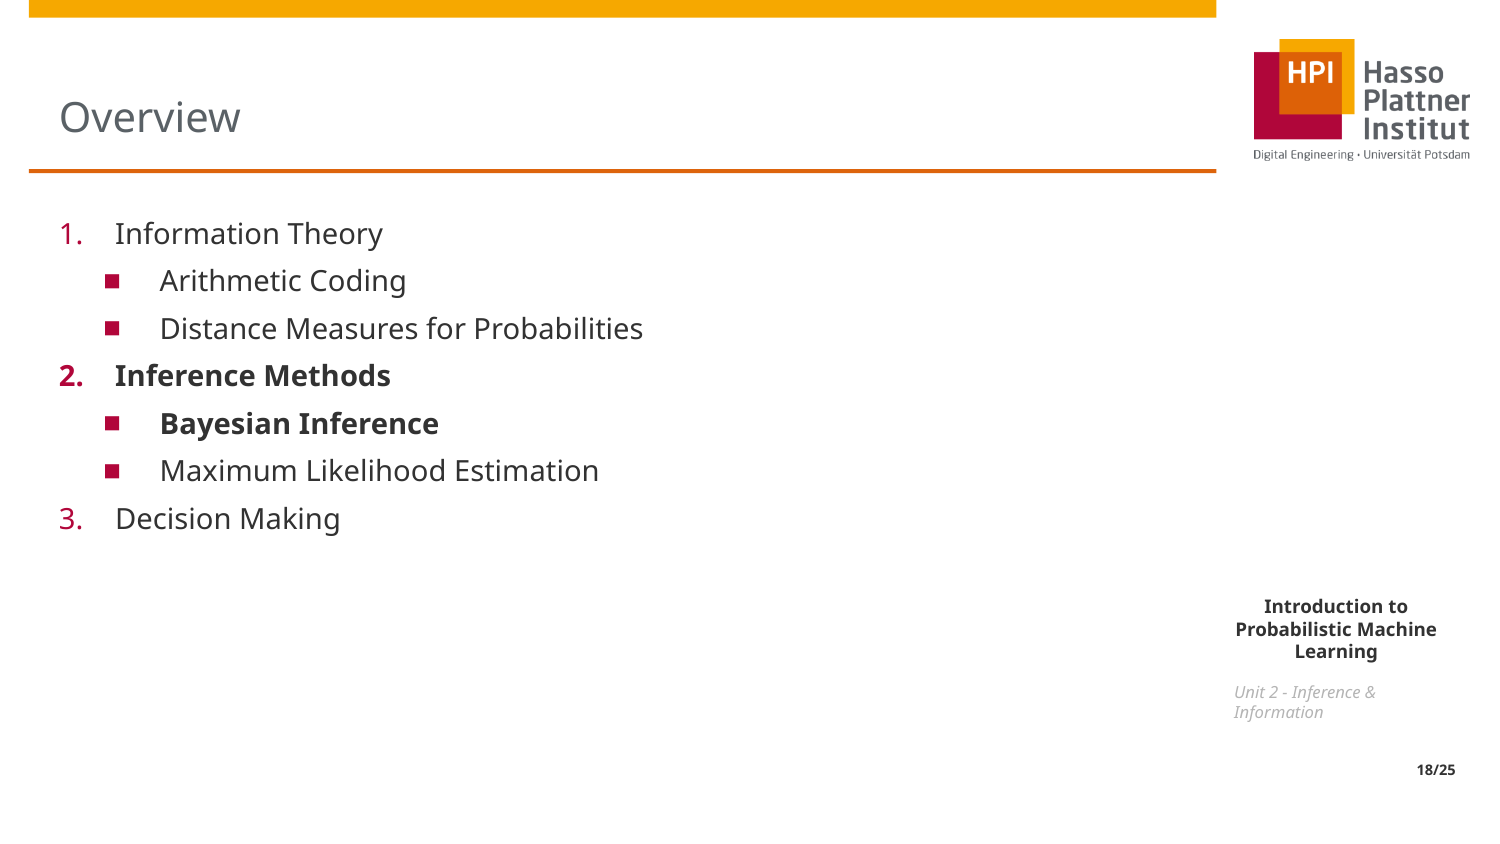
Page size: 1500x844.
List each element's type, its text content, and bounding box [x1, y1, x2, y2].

list Information Theory Arithmetic Coding Distance Measures for Probabilities Inference Methods Bayesian Inference Maximum Likelihood Estimation Decision Making [58, 203, 1187, 788]
picture [1254, 39, 1470, 161]
title Overview [58, 17, 1187, 170]
